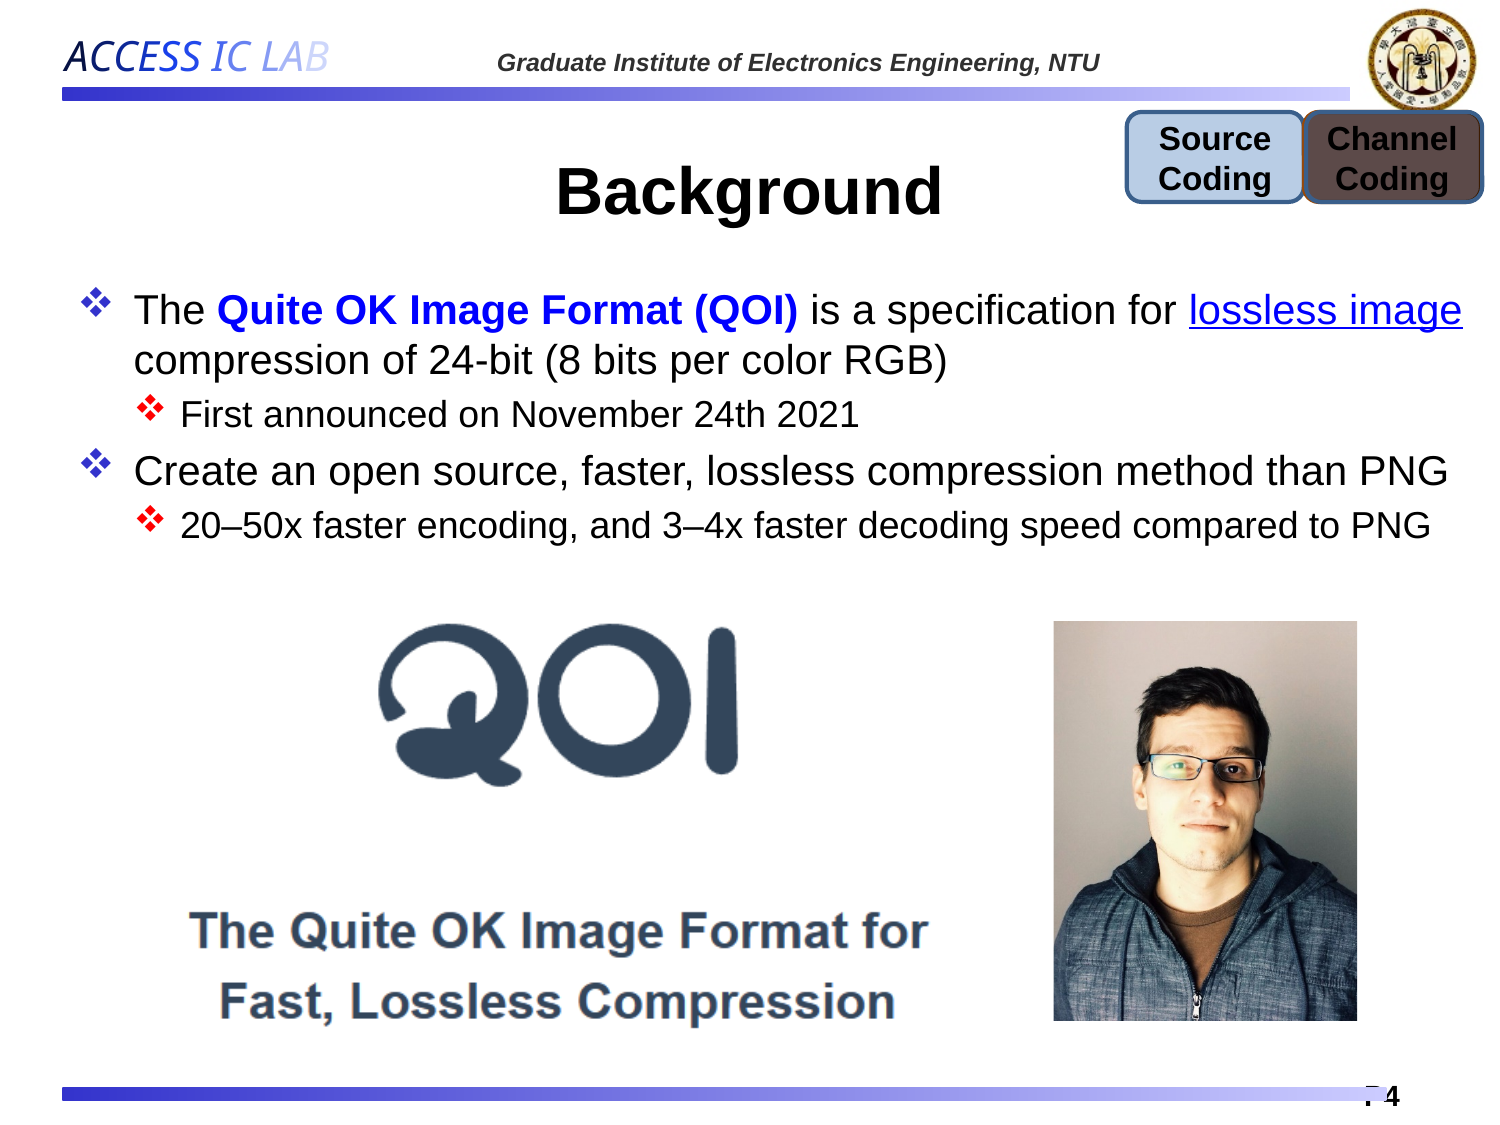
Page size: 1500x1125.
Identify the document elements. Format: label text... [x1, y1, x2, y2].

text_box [1126, 111, 1483, 203]
picture [1359, 0, 1488, 125]
picture [1053, 621, 1358, 1021]
picture [169, 621, 947, 1033]
title Background [62, 124, 1438, 251]
list The Quite OK Image Format (QOI) is a specification for lossless image compression of 24-bit (8 bits per color RGB) First announced on November 24th 2021 Create an open source, faster, lossless compression method than PNG 20–50x faster encoding, and 3–4x faster decoding speed compared to PNG [62, 275, 1500, 1063]
